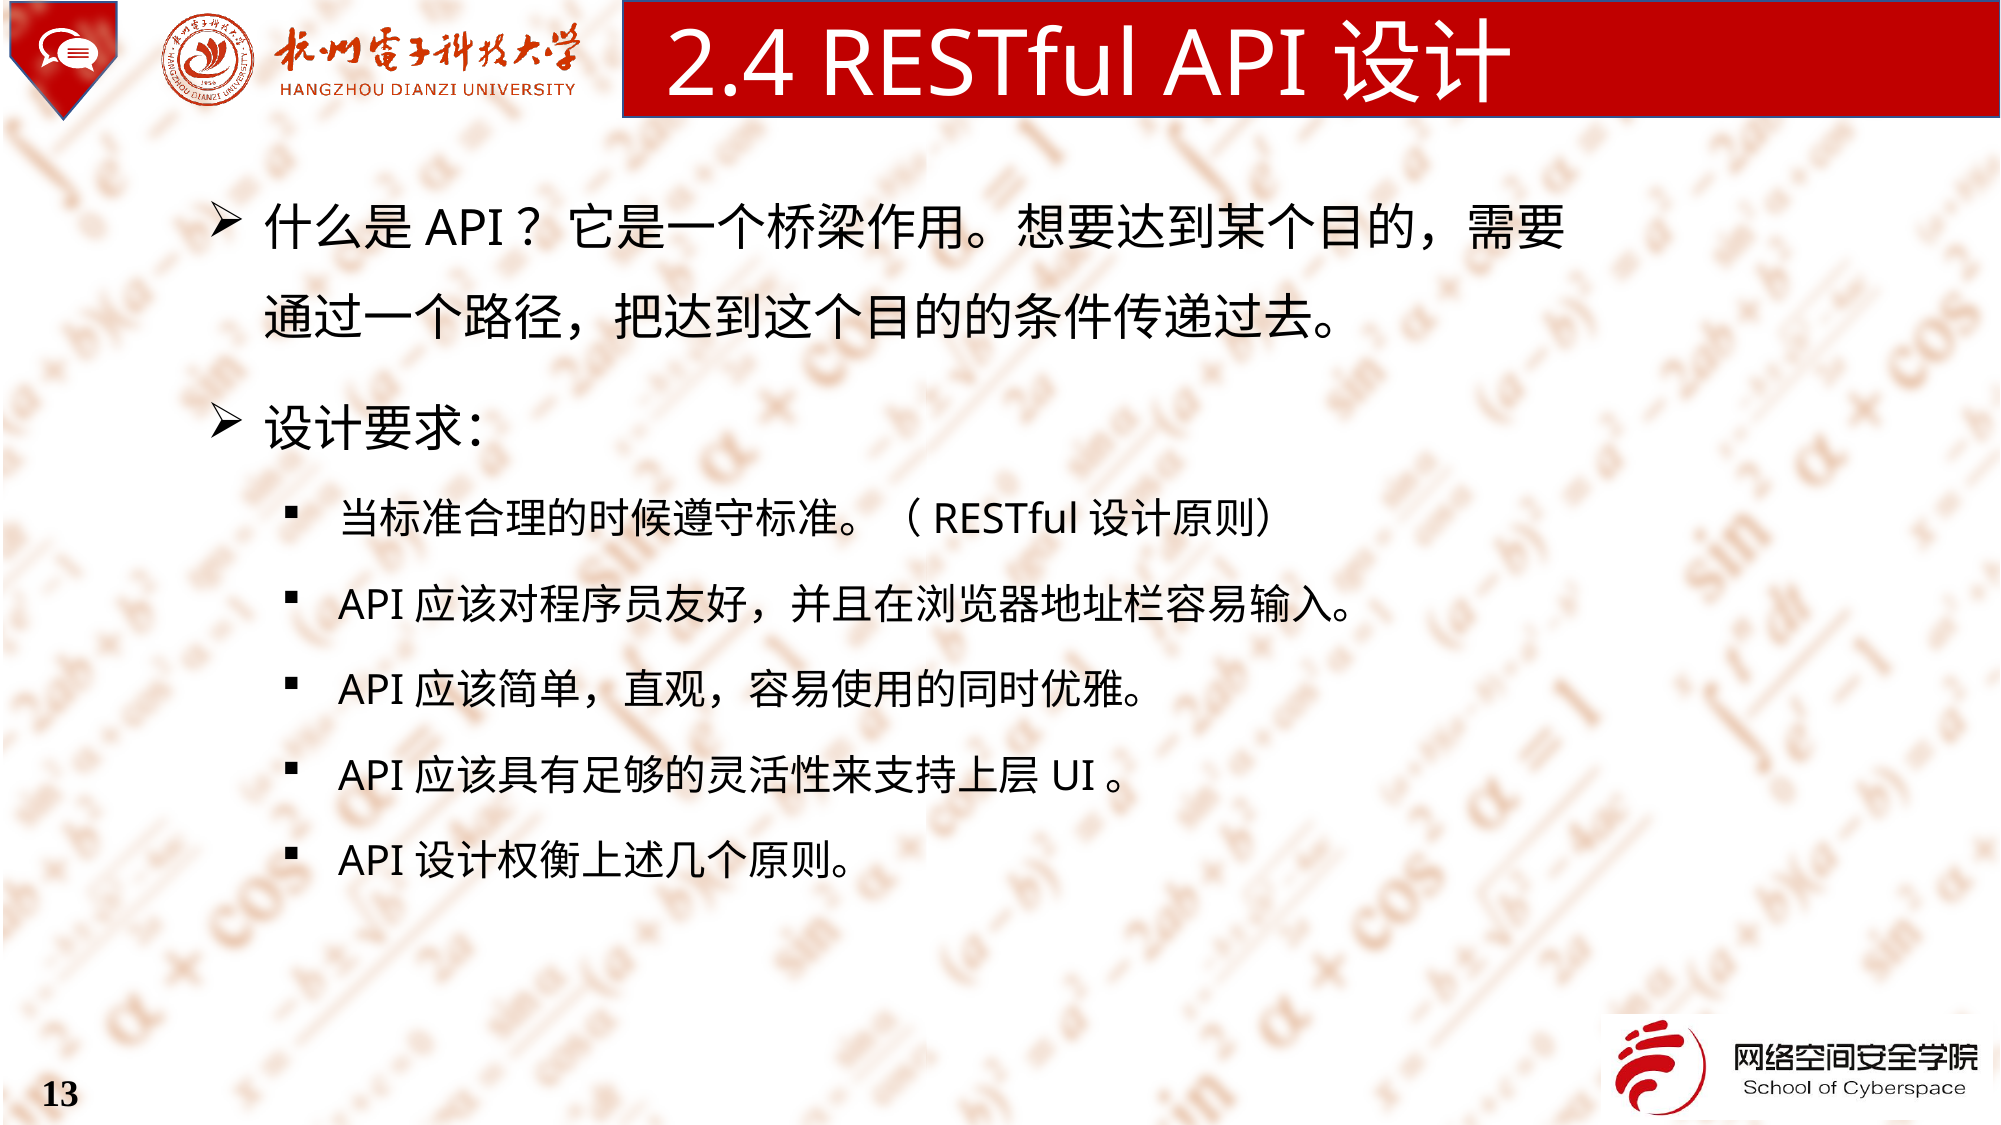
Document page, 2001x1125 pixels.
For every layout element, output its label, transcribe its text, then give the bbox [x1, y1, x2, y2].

text_box 2.4 RESTful API设计 [650, 19, 1976, 98]
picture [155, 10, 591, 108]
picture [1601, 1014, 1993, 1120]
slide_number 13 [26, 1061, 477, 1122]
text_box 什么是API？它是一个桥梁作用。想要达到某个目的，需要通过一个路径，把达到这个目的的条件传递过去。 设计要求： 当标准合理的时候遵守标准。（RESTful设计原则） API应该对程序员友好，并且在浏览器地址栏容易输入。 API应该简单，直观，容易使用的同时优雅。 API应该具有足够的灵活性来支持上层UI。 API设计权衡上述几个原则。 [191, 158, 1584, 967]
